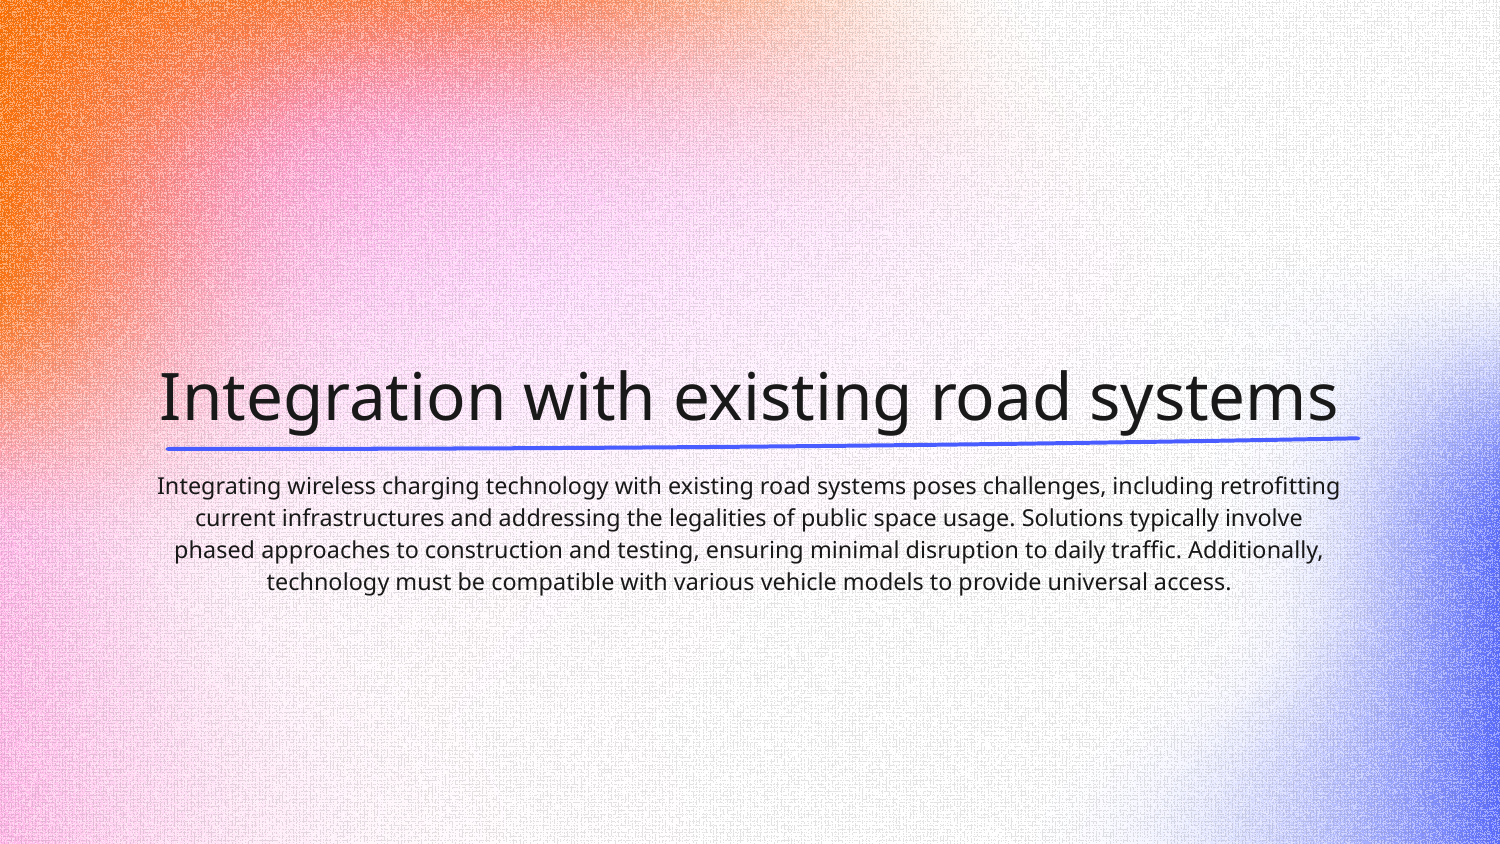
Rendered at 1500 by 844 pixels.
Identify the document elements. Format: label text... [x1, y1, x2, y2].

title Integration with existing road systems [140, 243, 1360, 454]
text_box [166, 437, 1360, 451]
picture [0, 0, 1500, 844]
subtitle Integrating wireless charging technology with existing road systems poses challenges, including retrofitting current infrastructures and addressing the legalities of public space usage. Solutions typically involve phased approaches to construction and testing, ensuring minimal disruption to daily traffic. Additionally, technology must be compatible with various vehicle models to provide universal access. [140, 454, 1360, 641]
